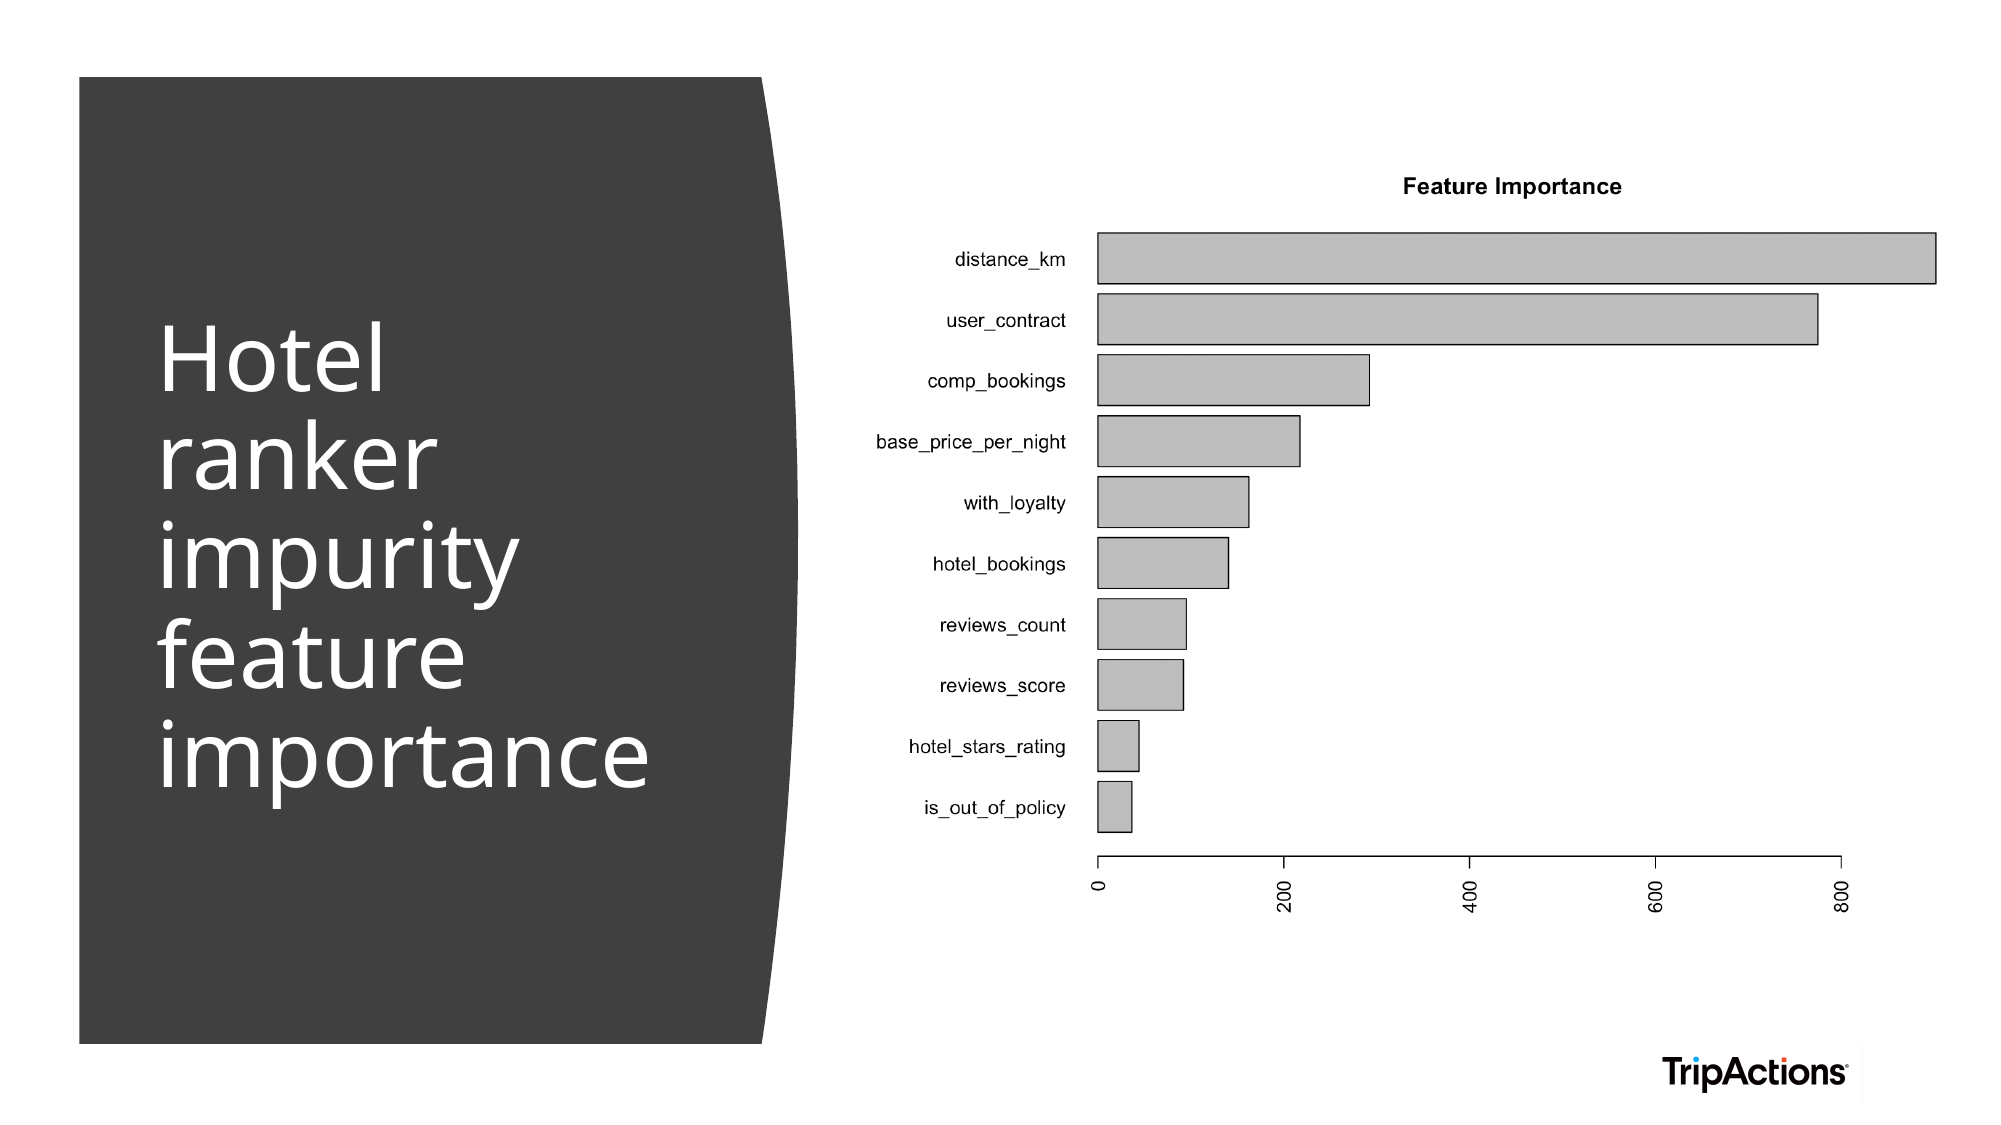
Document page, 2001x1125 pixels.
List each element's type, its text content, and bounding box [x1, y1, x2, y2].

picture [860, 165, 1967, 925]
title Hotel ranker impurity feature importance [141, 166, 702, 953]
picture [1643, 1044, 1863, 1103]
text_box [78, 76, 800, 1045]
